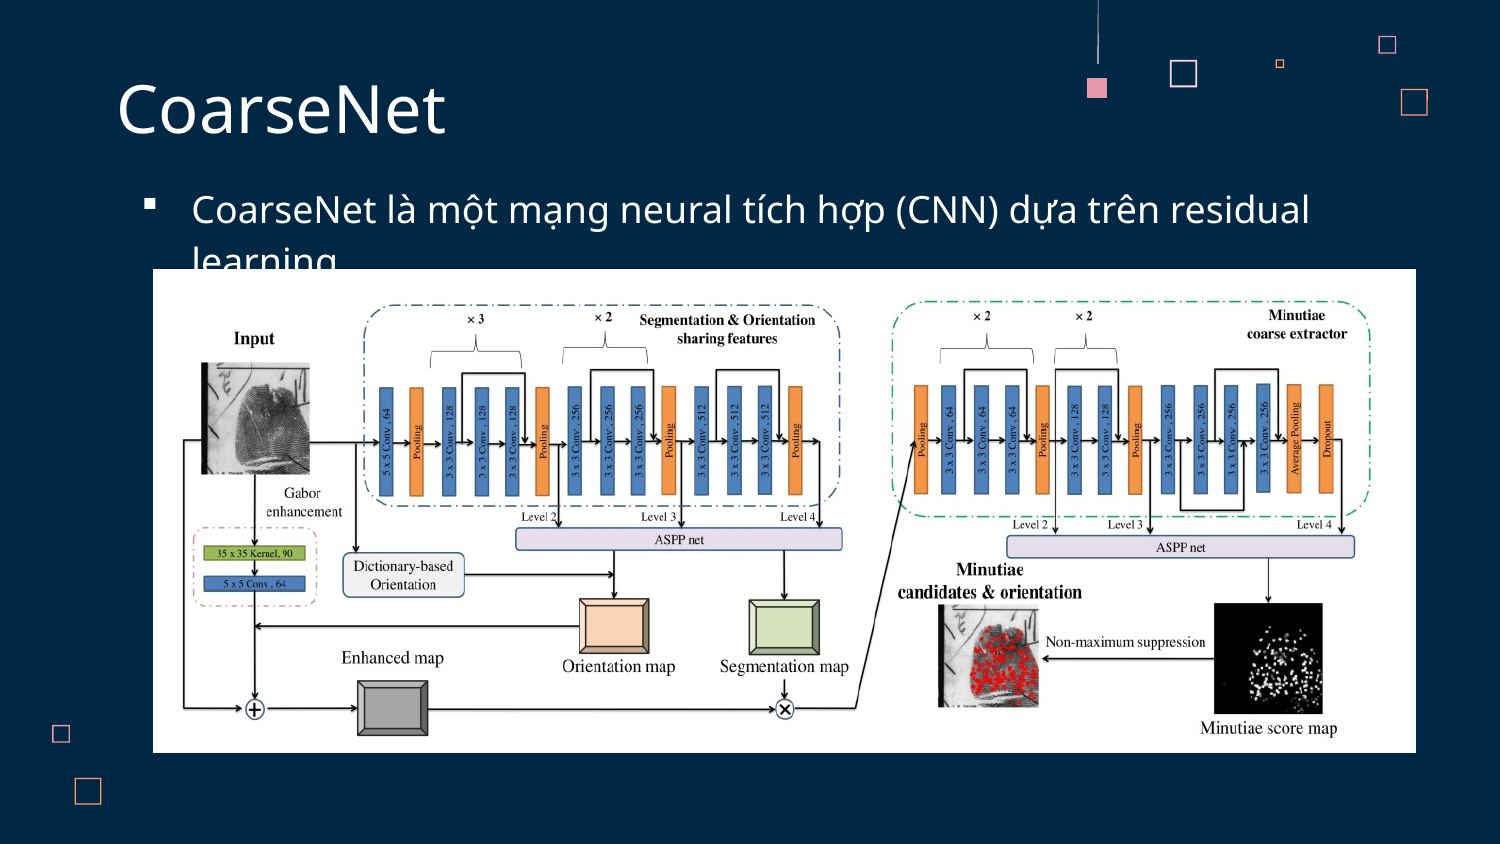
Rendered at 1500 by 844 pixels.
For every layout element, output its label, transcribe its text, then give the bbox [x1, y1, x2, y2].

title CoarseNet [101, 67, 878, 163]
picture [152, 269, 1416, 753]
list CoarseNet là một mạng neural tích hợp (CNN) dựa trên residual learning. [101, 164, 1468, 260]
